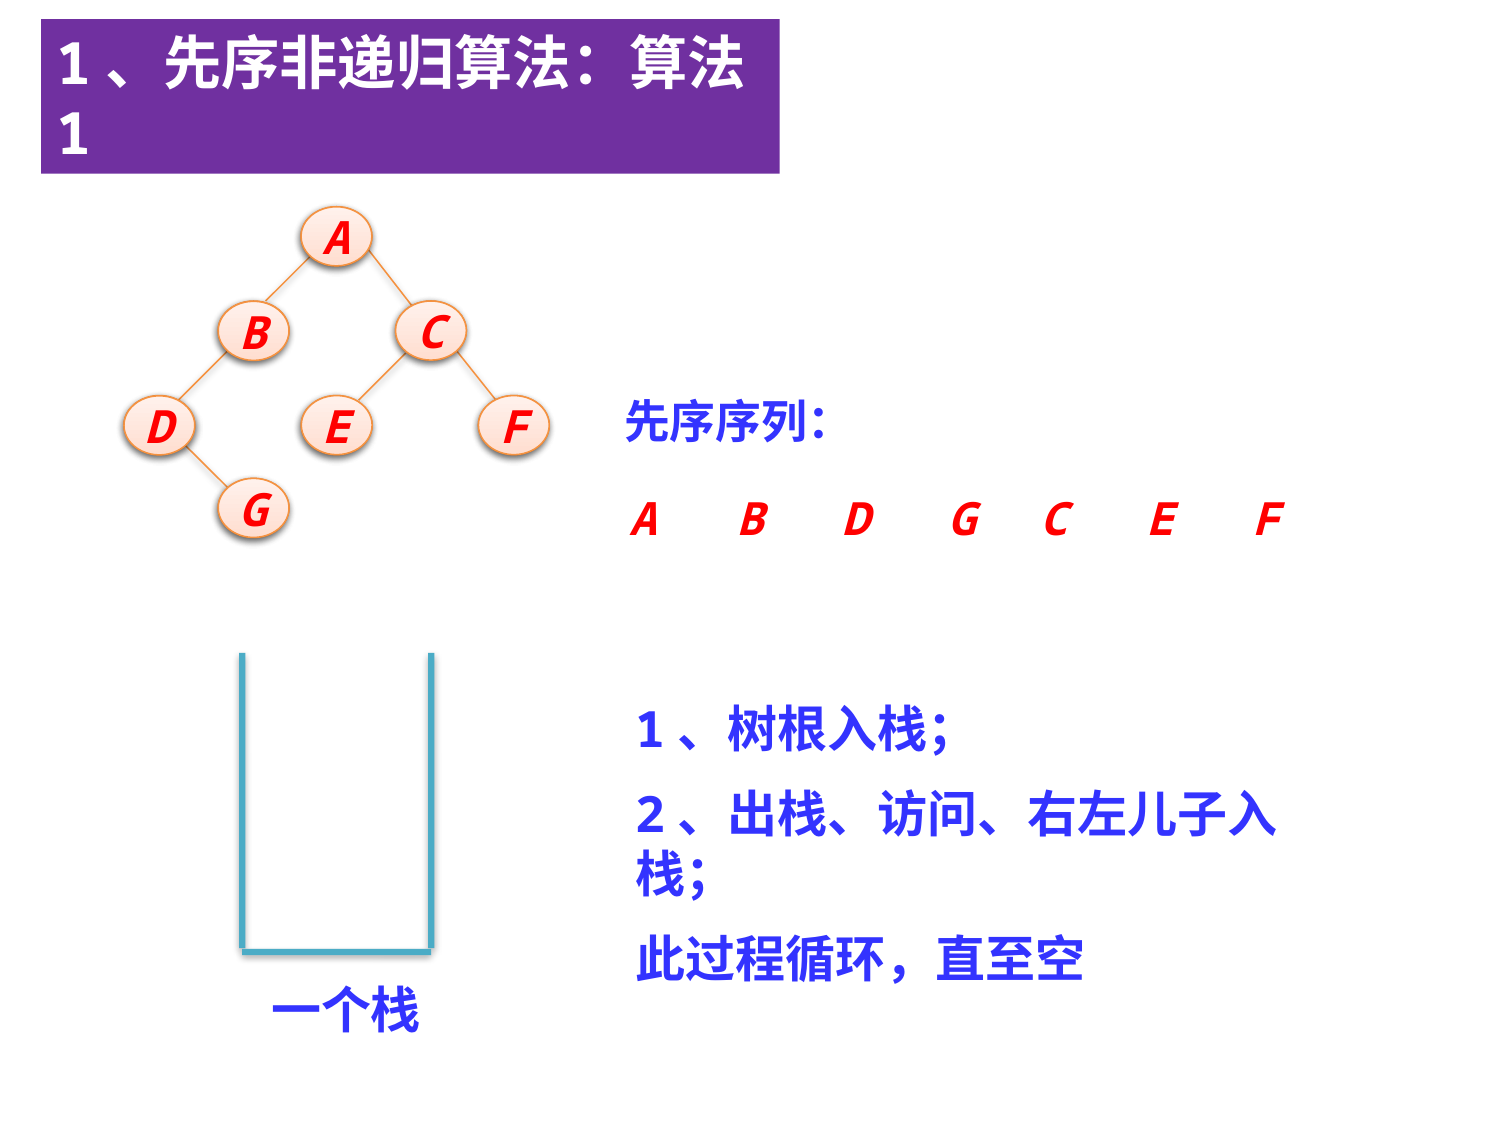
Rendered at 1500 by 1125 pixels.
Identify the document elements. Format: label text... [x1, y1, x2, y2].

text_box G [217, 477, 290, 539]
text_box 一个栈 [256, 971, 446, 1046]
text_box [372, 255, 410, 303]
text_box [428, 652, 435, 949]
text_box C [394, 300, 468, 361]
text_box 1、树根入栈； 2、出栈、访问、右左儿子入栈； 此过程循环，直至空 [621, 689, 1302, 995]
text_box C [1018, 490, 1090, 546]
text_box D [820, 490, 892, 546]
text_box A [300, 205, 373, 267]
text_box [191, 451, 226, 485]
text_box 1、先序非递归算法：算法1 [41, 19, 780, 174]
text_box E [300, 394, 373, 456]
text_box [239, 652, 246, 949]
text_box B [714, 490, 786, 546]
text_box A [608, 490, 680, 546]
text_box D [123, 395, 196, 456]
text_box G [927, 490, 999, 546]
text_box E [1124, 490, 1196, 546]
text_box F [1230, 490, 1302, 546]
text_box F [477, 394, 550, 456]
text_box B [217, 300, 290, 362]
text_box [461, 356, 494, 397]
text_box 先序序列： [609, 385, 893, 455]
text_box [242, 948, 432, 956]
